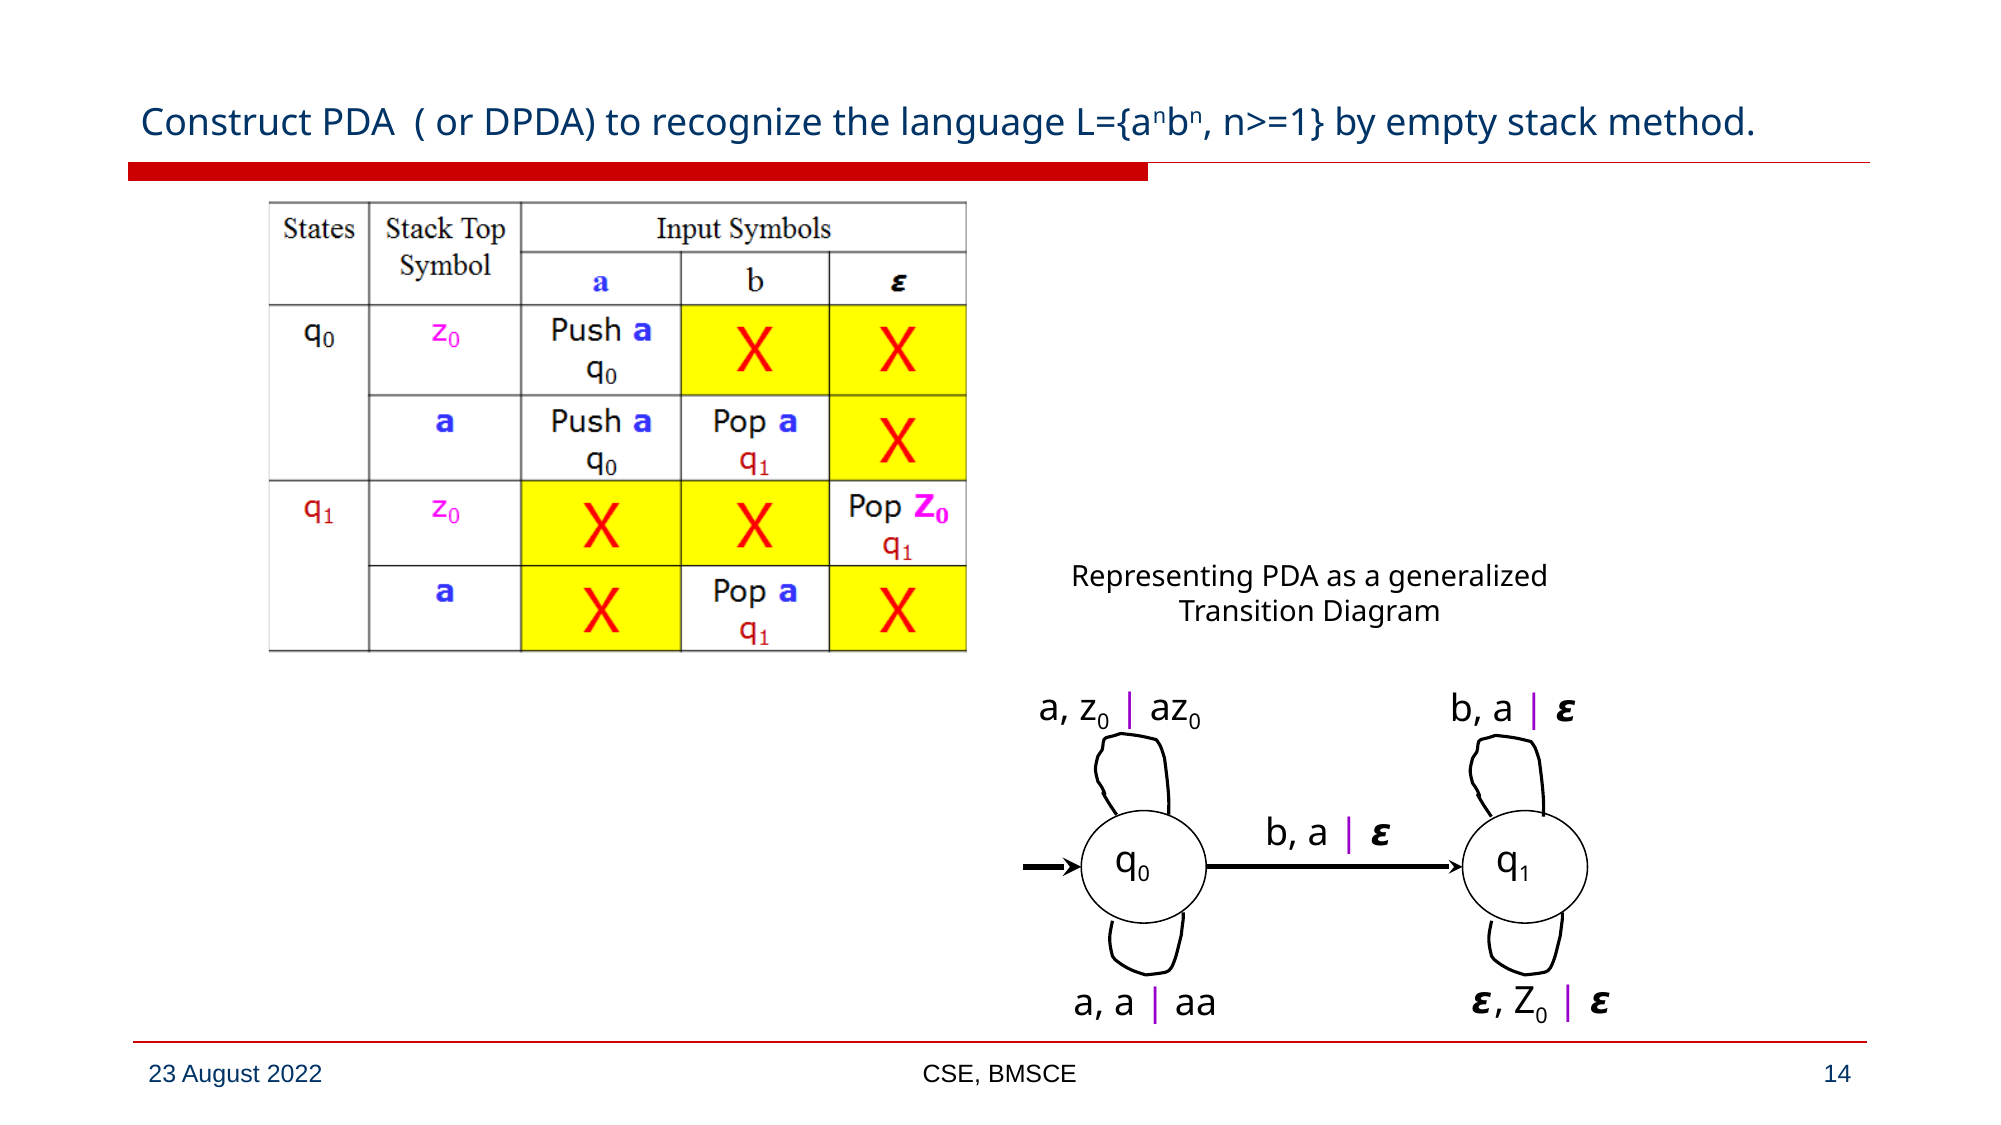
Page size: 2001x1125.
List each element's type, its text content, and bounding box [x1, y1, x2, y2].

title Construct PDA ( or DPDA) to recognize the language L={anbn, n>=1} by empty stack method. [125, 24, 1876, 150]
footer CSE, BMSCE [683, 1050, 1317, 1103]
text_box q0 [1081, 815, 1207, 919]
text_box Representing PDA as a generalized Transition Diagram [1036, 549, 1584, 635]
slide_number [133, 1050, 567, 1103]
text_box [1095, 742, 1169, 815]
picture [268, 199, 967, 656]
text_box [1470, 737, 1544, 817]
text_box q1 [1462, 813, 1588, 919]
text_box a, a | aa [1058, 970, 1250, 1031]
text_box b, a | 𝞮 [1434, 676, 1602, 737]
text_box 𝞮, Z0 | 𝞮 [1454, 968, 1638, 1035]
slide_number ‹#› [1433, 1050, 1867, 1103]
text_box [1488, 912, 1563, 968]
text_box b, a | 𝞮 [1250, 799, 1417, 860]
text_box a, z0 | az0 [1023, 674, 1251, 742]
text_box [1109, 912, 1184, 970]
